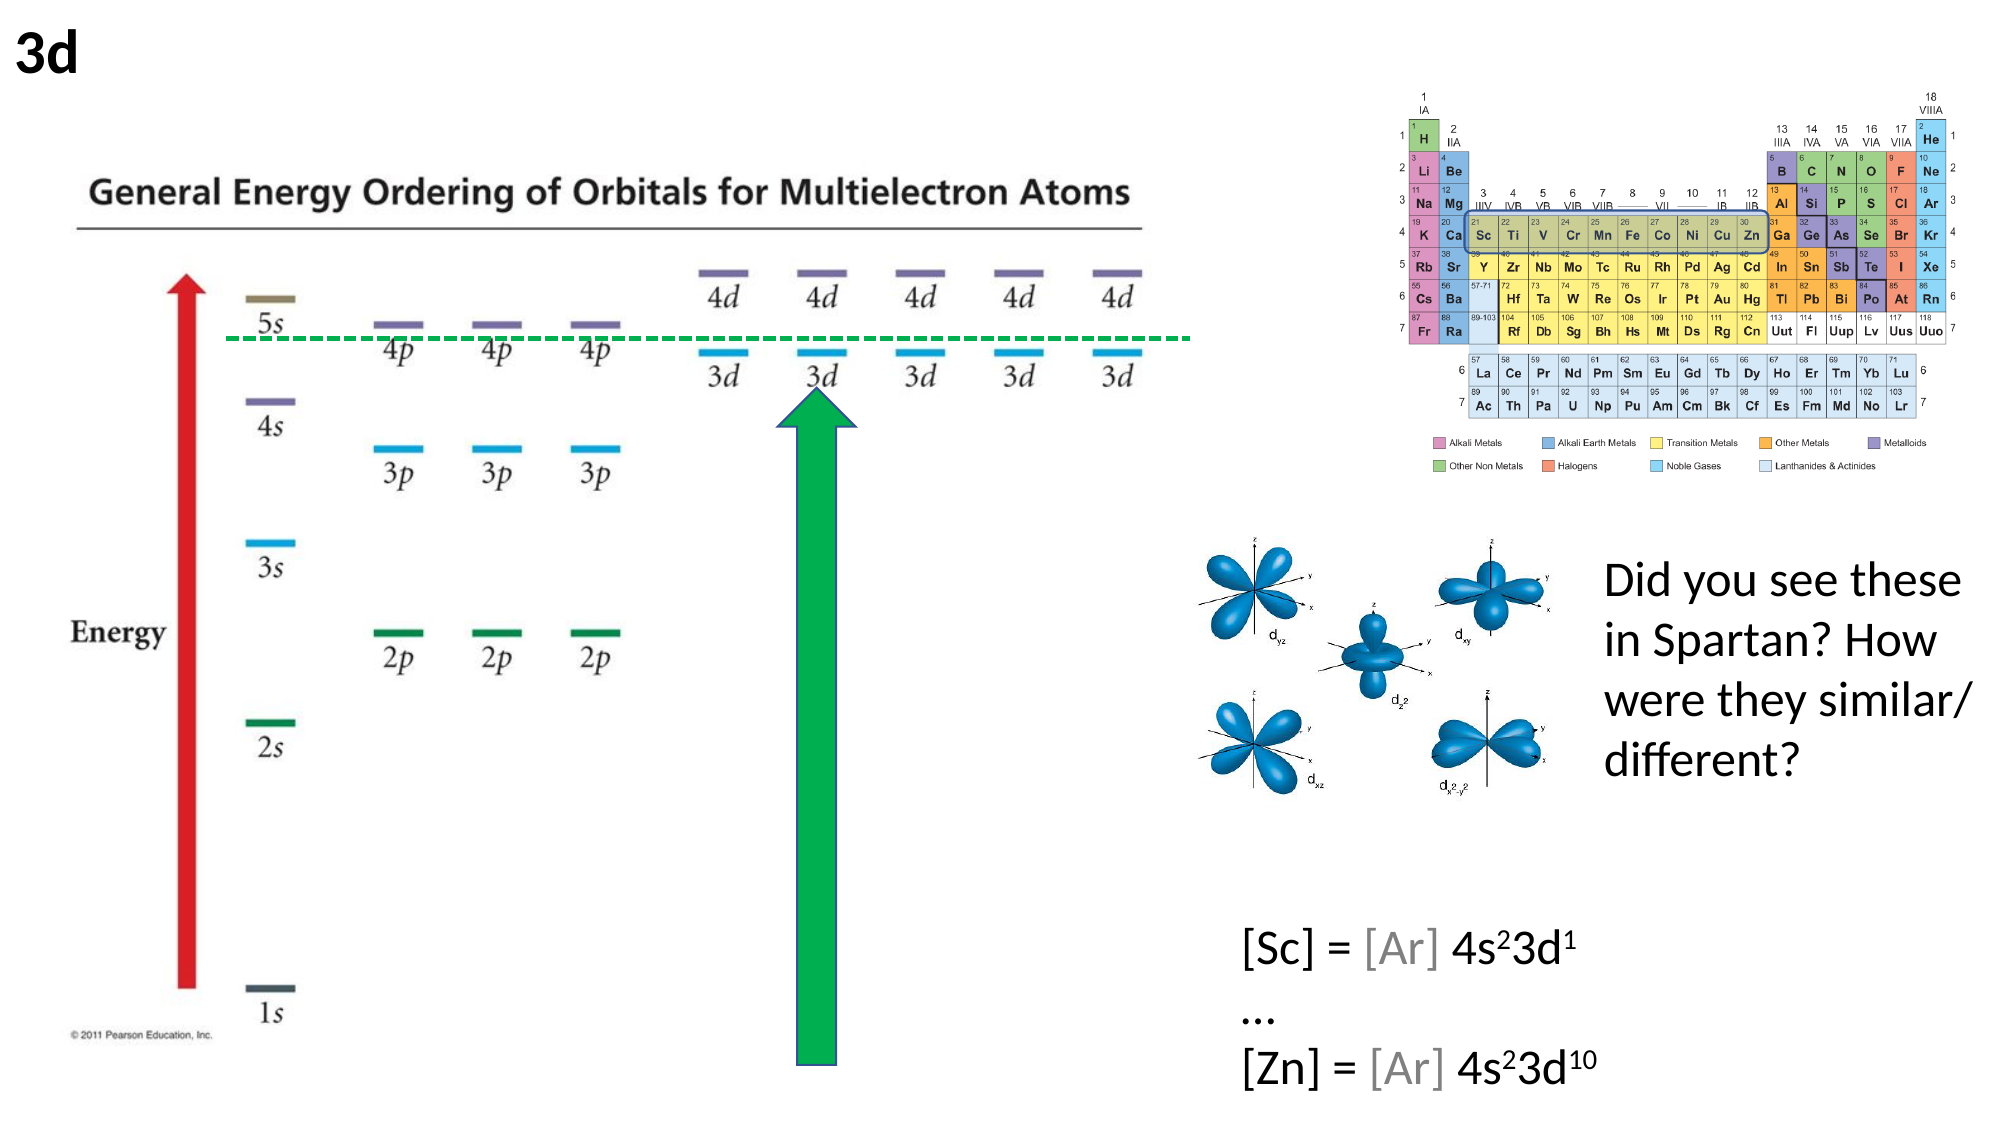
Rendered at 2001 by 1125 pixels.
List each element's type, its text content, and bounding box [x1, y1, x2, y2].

picture [1189, 532, 1557, 805]
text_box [0, 154, 1213, 1066]
text_box Did you see these in Spartan? How were they similar/ different? [1588, 539, 2000, 795]
text_box 3d [0, 3, 1897, 94]
text_box [Sc] = [Ar] 4s23d1 … [Zn] = [Ar] 4s23d10 [1226, 906, 1700, 1102]
picture [1399, 90, 1956, 472]
